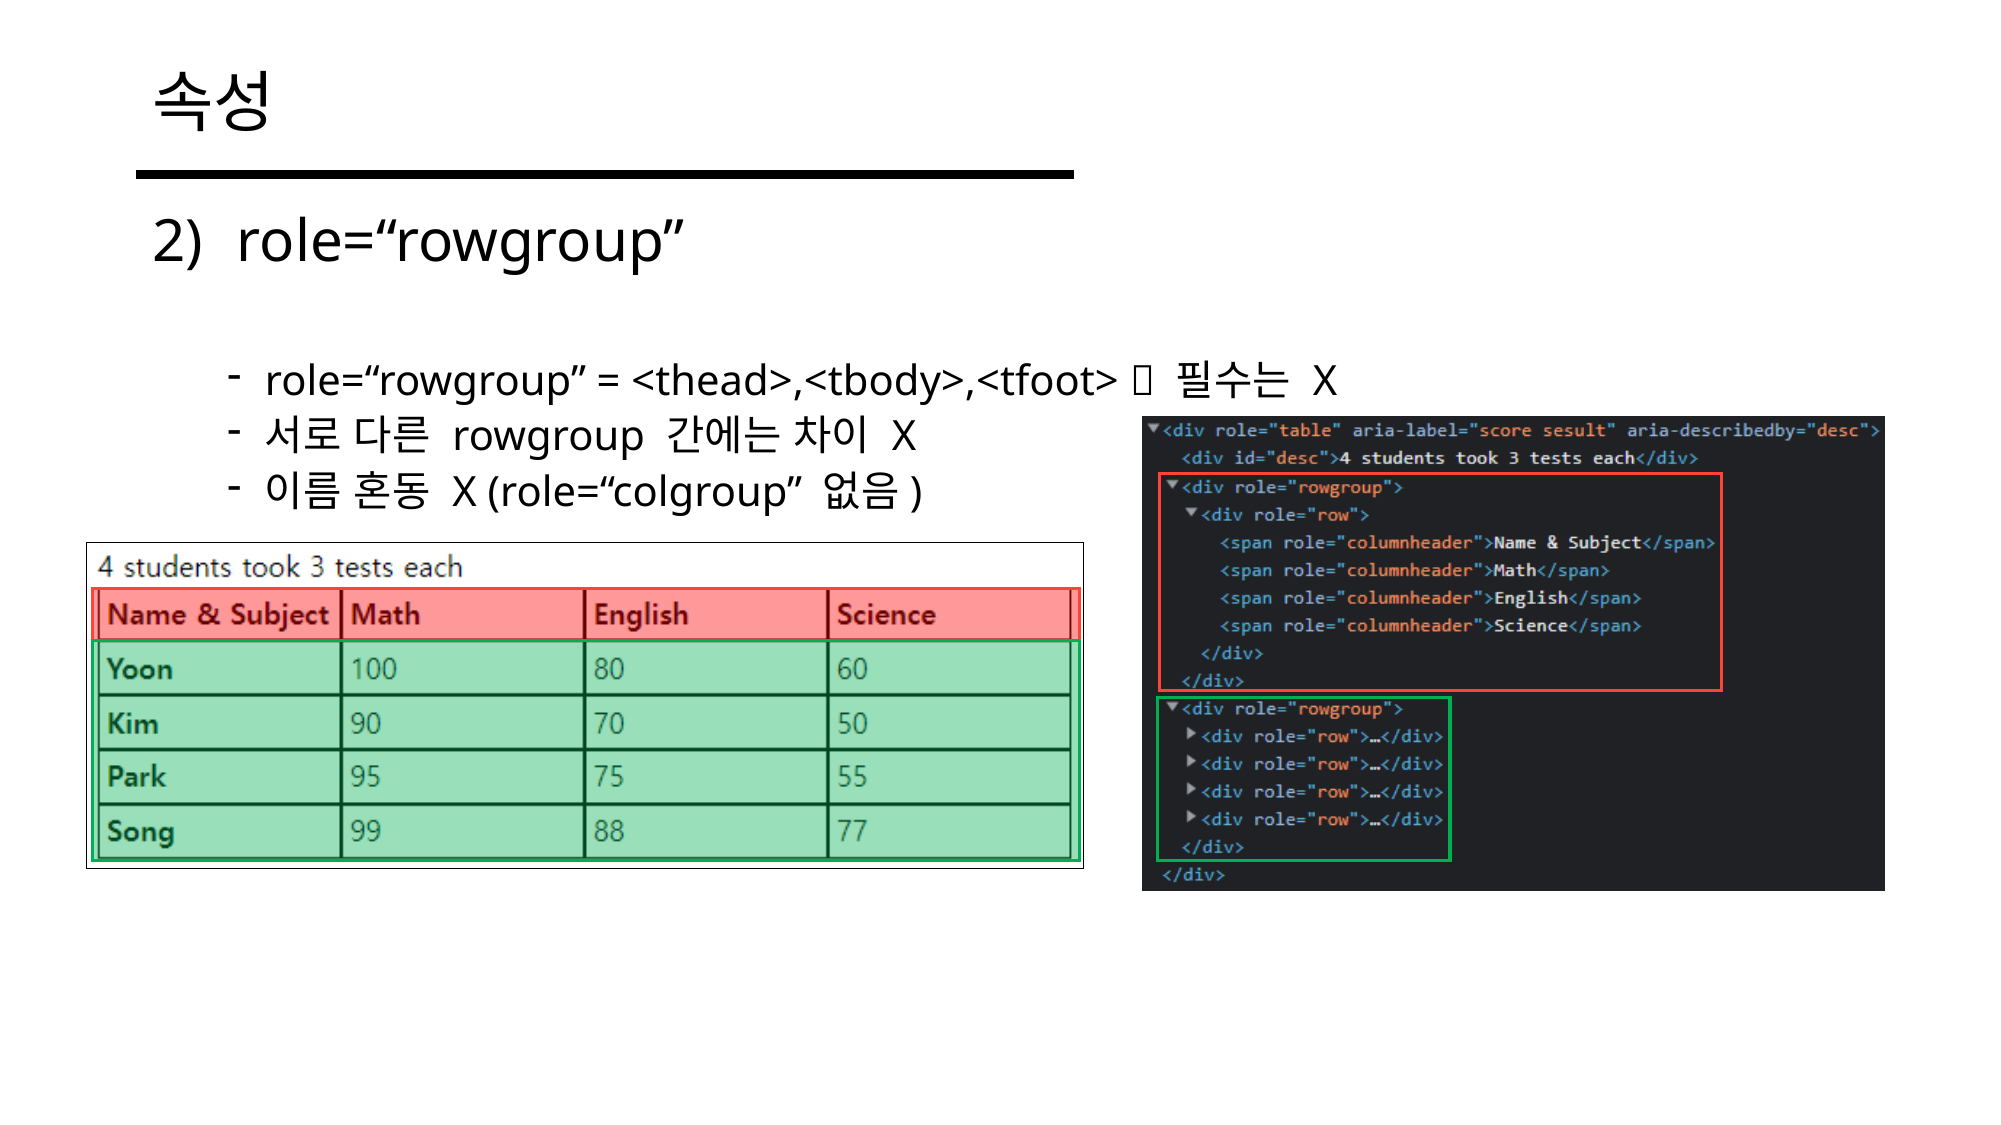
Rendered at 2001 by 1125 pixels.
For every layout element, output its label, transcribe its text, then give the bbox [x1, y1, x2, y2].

list role=“rowgroup” role=“rowgroup” = <thead>,<tbody>,<tfoot>  필수는 X 서로 다른 rowgroup 간에는 차이 X 이름 혼동 X (role=“colgroup” 없음) [137, 204, 1863, 1014]
title 속성 [137, 38, 1863, 171]
picture [1141, 416, 1885, 891]
picture [86, 542, 1084, 869]
